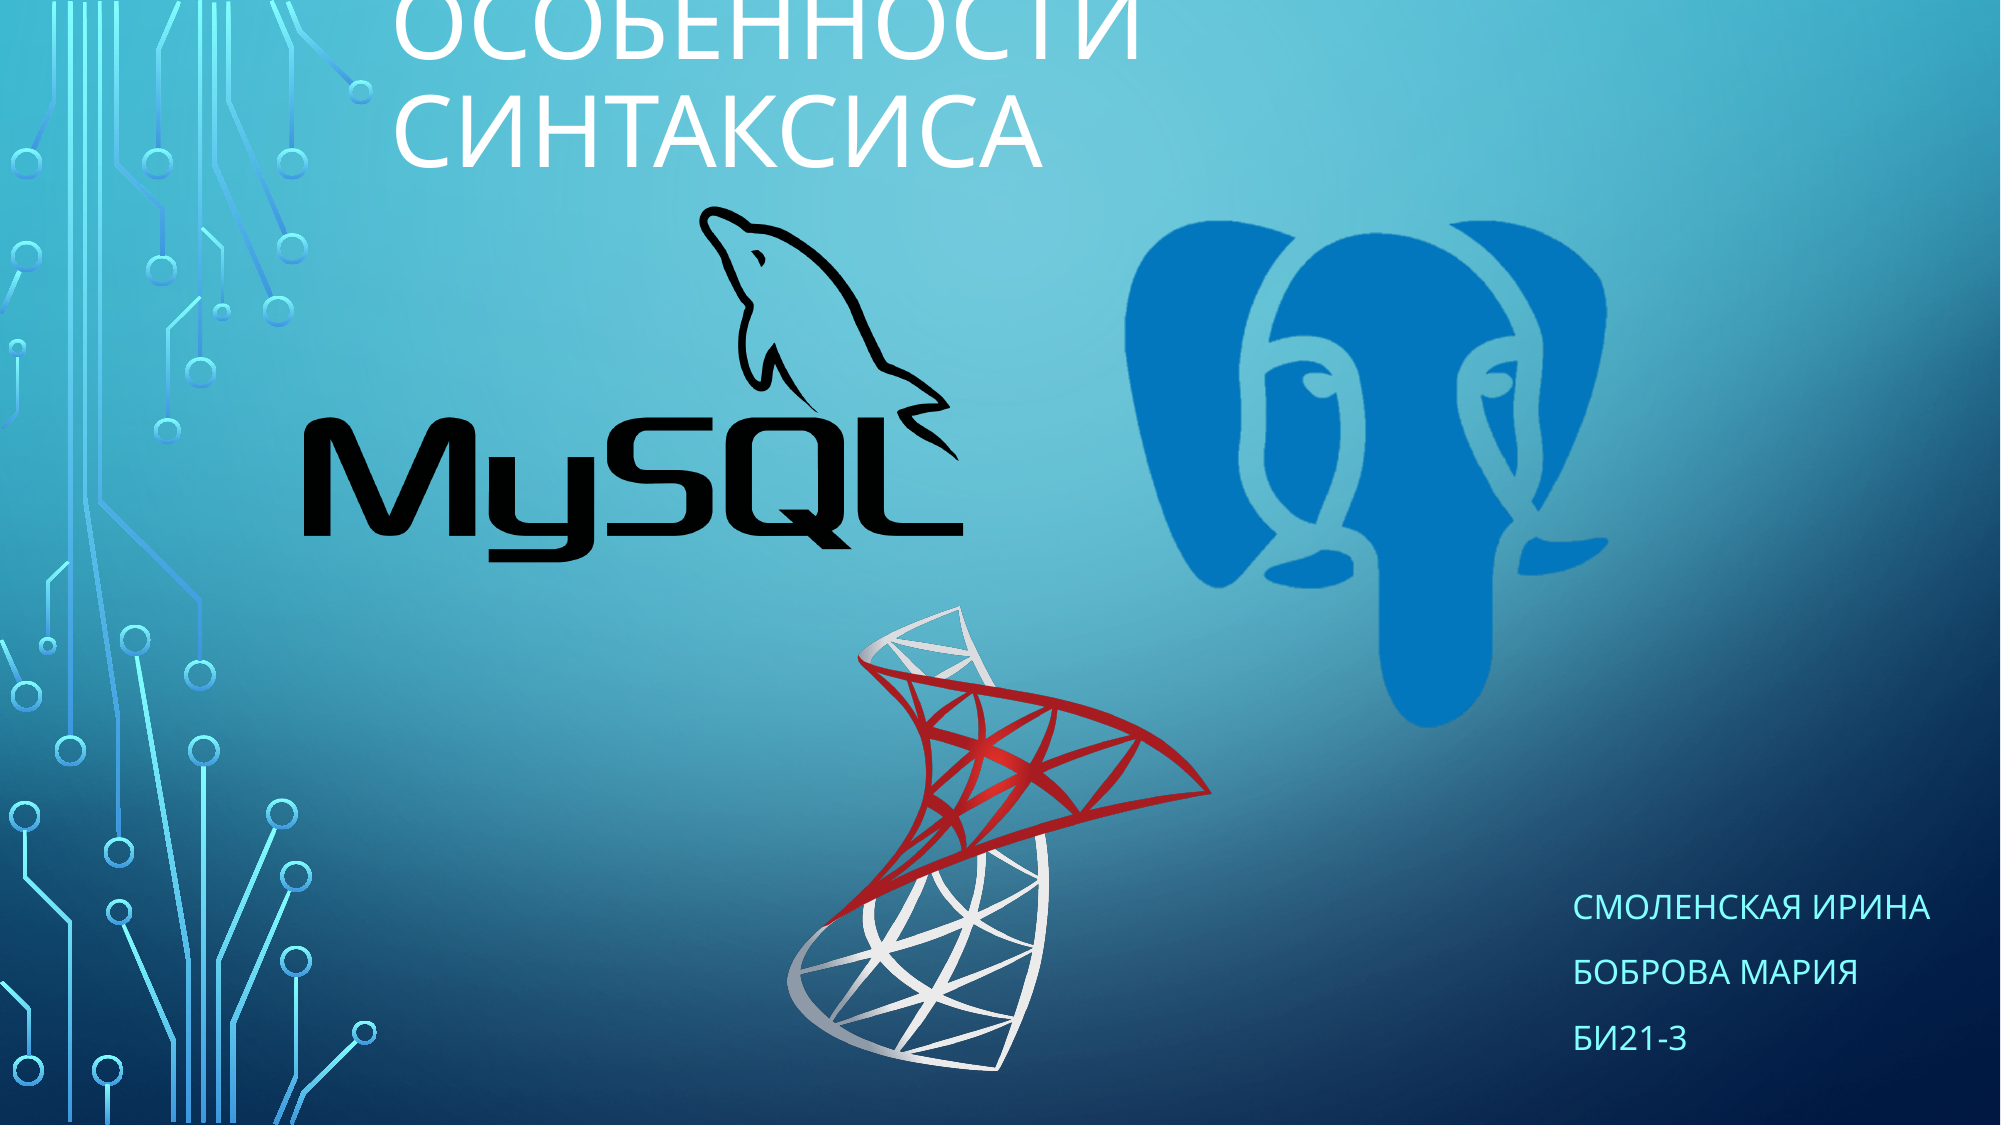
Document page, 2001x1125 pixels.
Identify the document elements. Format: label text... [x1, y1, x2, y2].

picture [303, 101, 1683, 1072]
title Особенности синтаксиса [375, 0, 1818, 197]
subtitle Смоленская Ирина Боброва мария Би21-3 [1557, 870, 1965, 1100]
